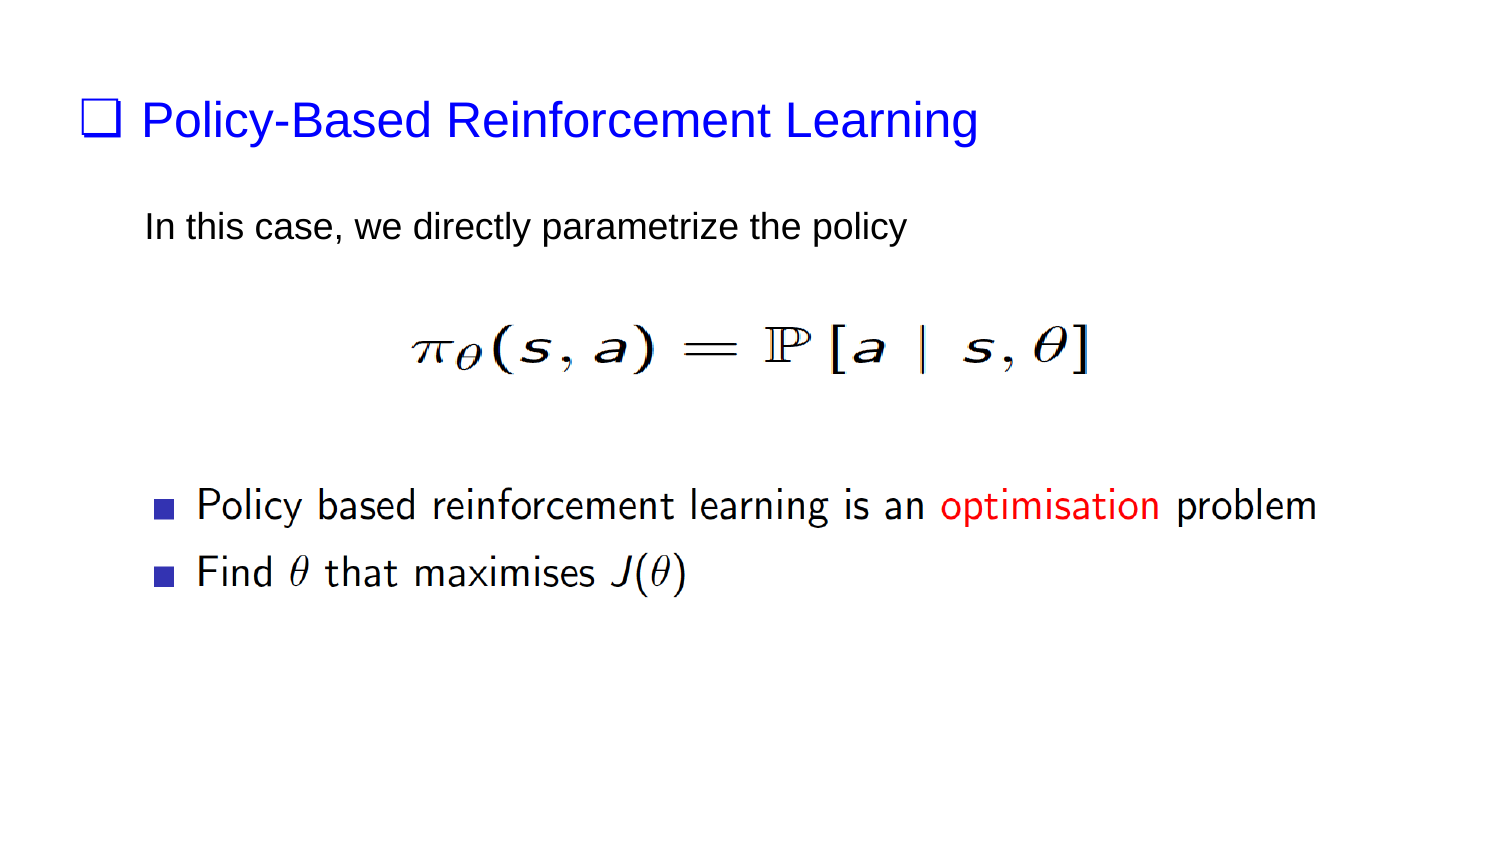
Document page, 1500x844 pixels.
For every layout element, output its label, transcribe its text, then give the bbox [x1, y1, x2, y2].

picture [377, 310, 1123, 389]
text_box In this case, we directly parametrize the policy [129, 186, 1179, 265]
title Policy-Based Reinforcement Learning [51, 72, 1449, 167]
picture [147, 480, 1324, 602]
